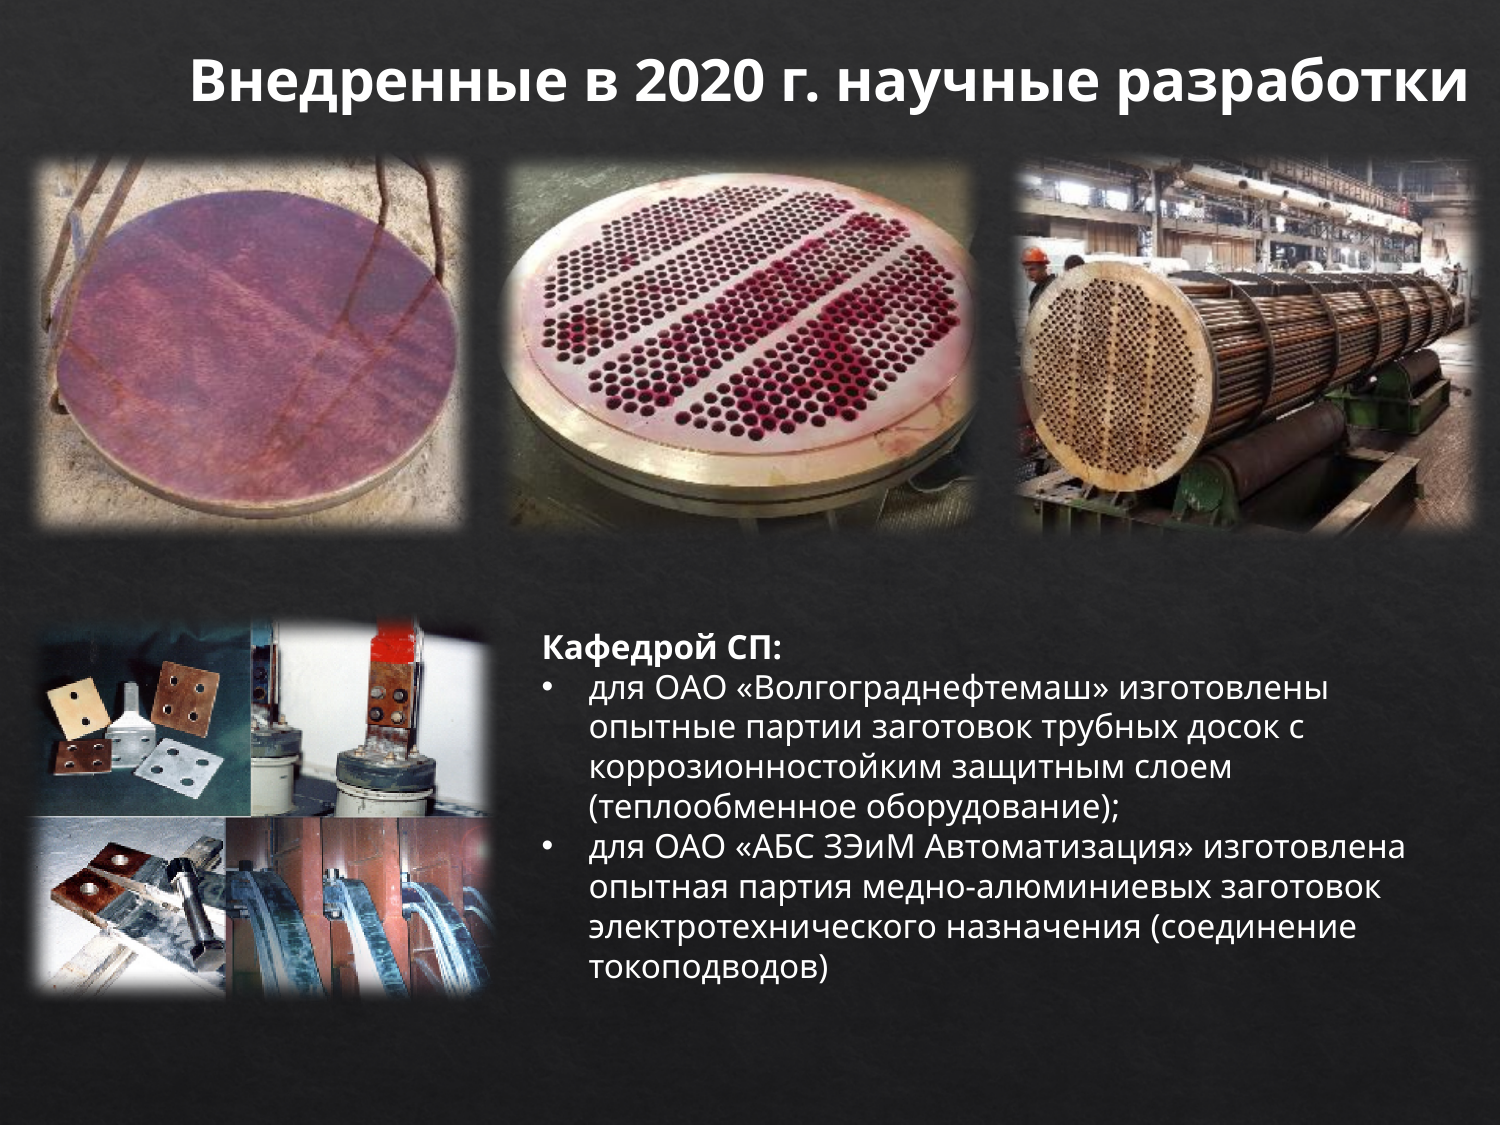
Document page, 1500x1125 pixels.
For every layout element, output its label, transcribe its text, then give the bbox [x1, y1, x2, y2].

text_box Кафедрой СП: для ОАО «Волгограднефтемаш» изготовлены опытные партии заготовок трубных досок с коррозионностойким защитным слоем (теплообменное оборудование); для ОАО «АБС ЗЭиМ Автоматизация» изготовлена опытная партия медно-алюминиевых заготовок электротехнического назначения (соединение токоподводов) [526, 618, 1443, 993]
picture [1006, 148, 1488, 543]
picture [514, 99, 965, 592]
text_box Внедренные в 2020 г. научные разработки [188, 42, 1500, 113]
picture [22, 148, 477, 543]
picture [20, 610, 500, 1005]
